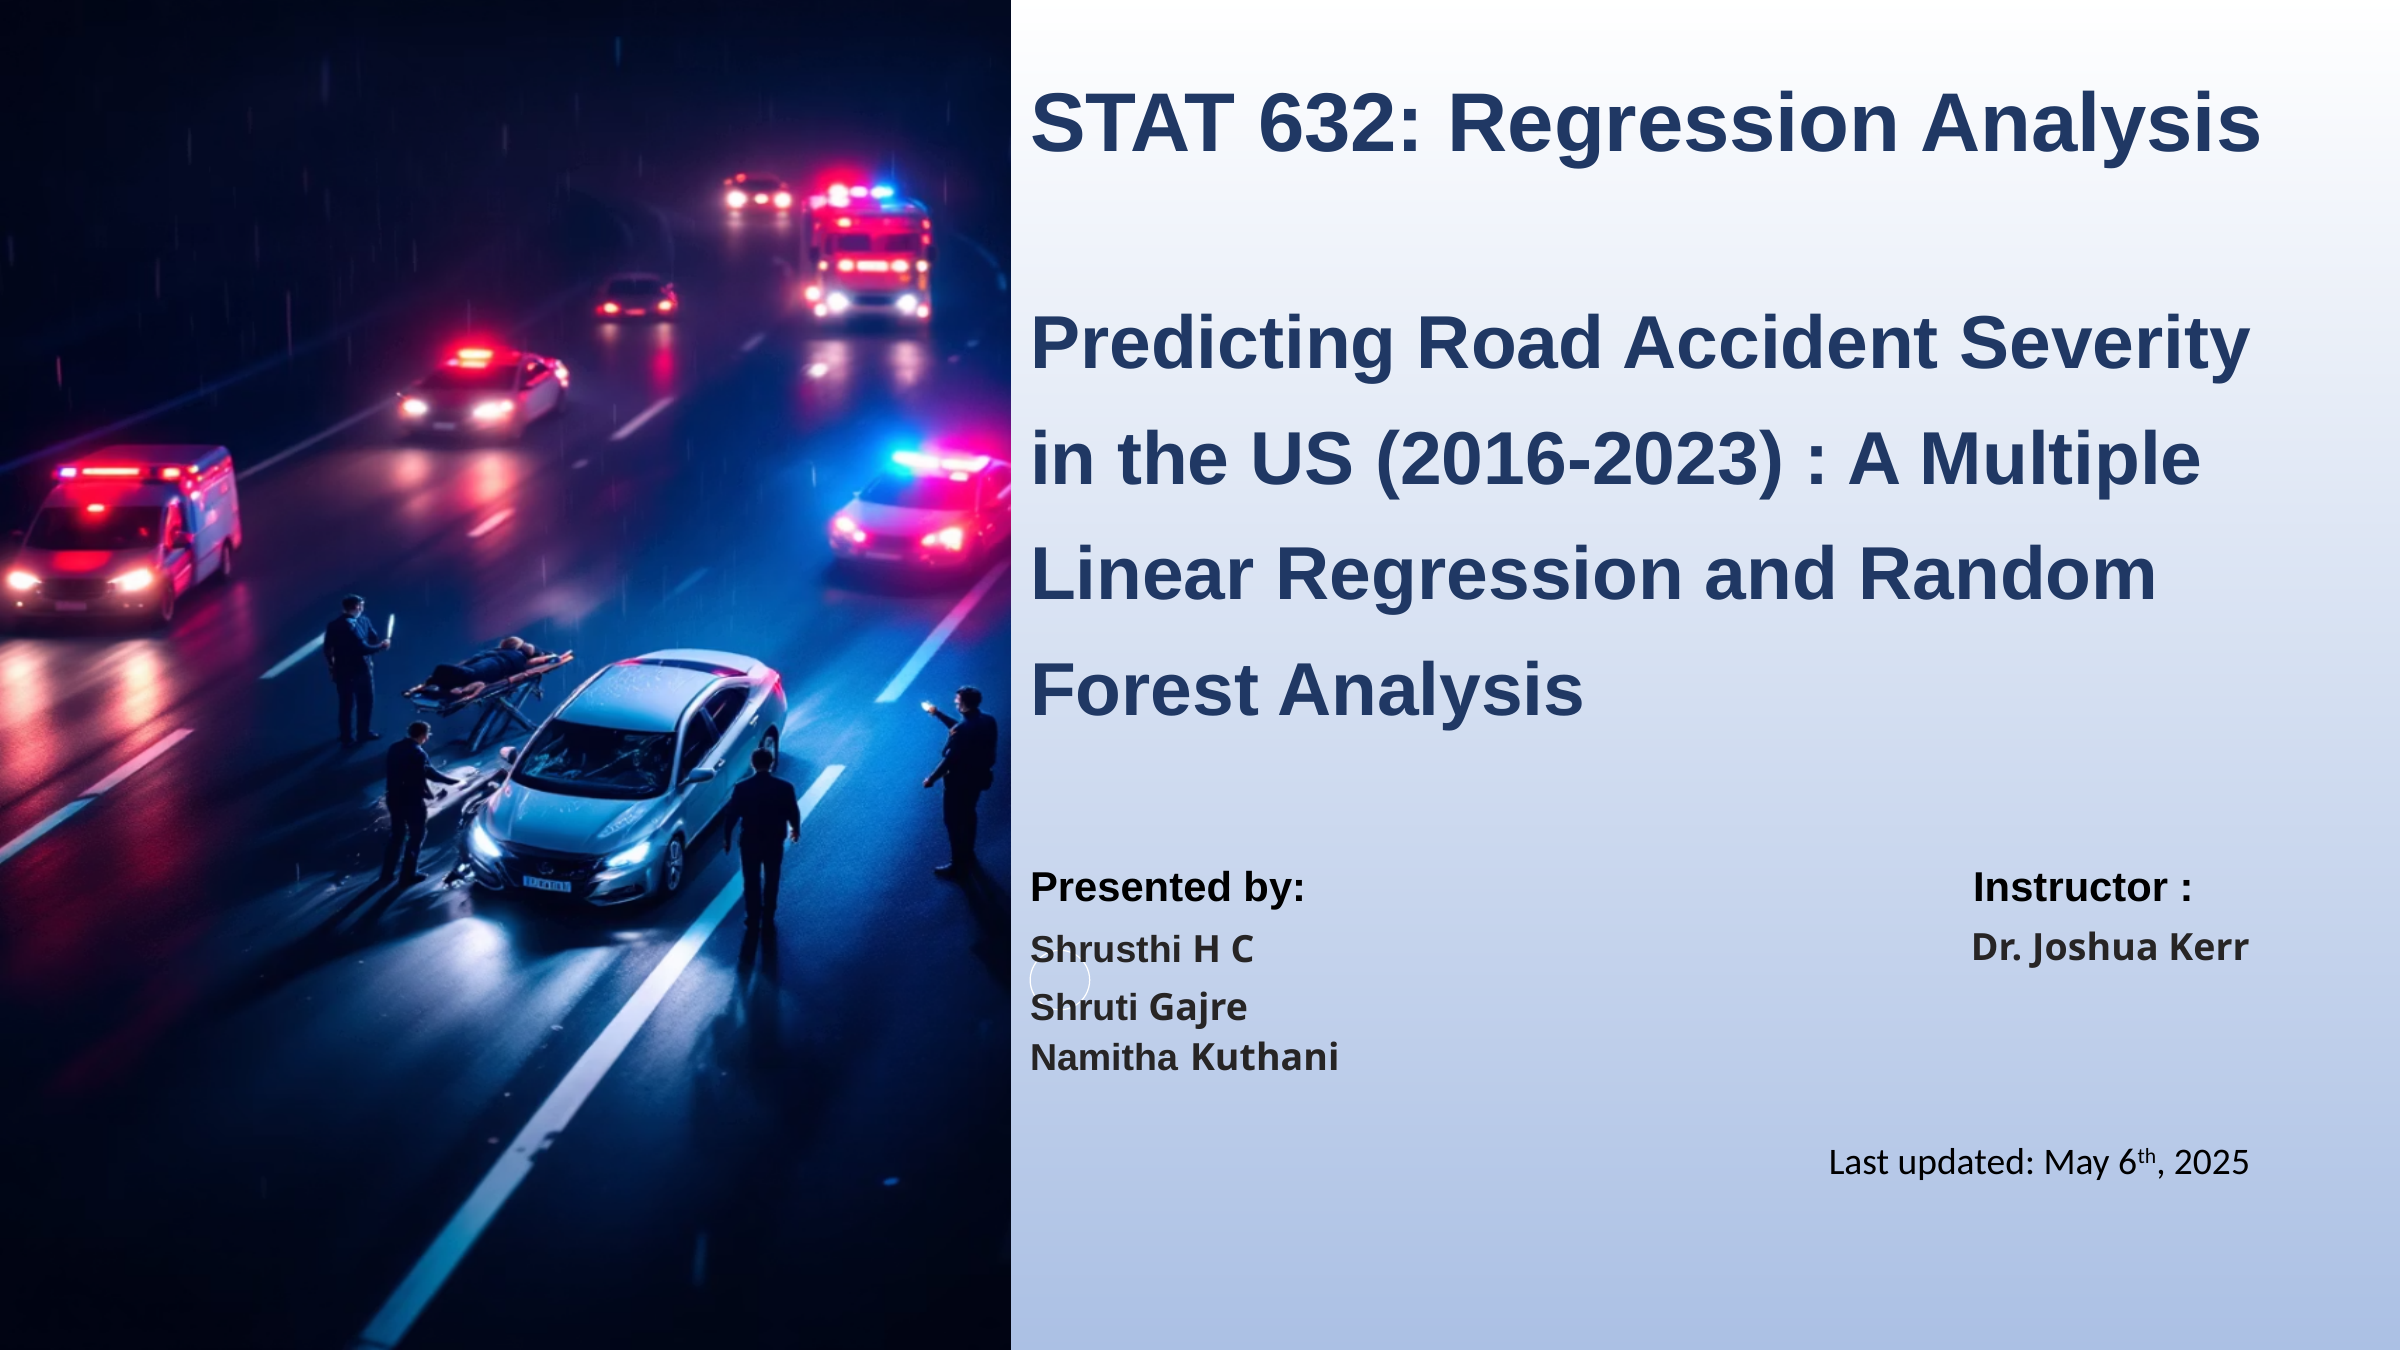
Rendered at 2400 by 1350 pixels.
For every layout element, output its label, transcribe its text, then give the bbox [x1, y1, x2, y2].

text_box Shruti Gajre [1030, 963, 1357, 1015]
text_box [1030, 786, 2270, 906]
text_box Dr. Joshua Kerr [1956, 896, 2400, 976]
text_box Namitha Kuthani [1030, 1015, 1357, 1081]
text_box STAT 632: Regression Analysis Predicting Road Accident Severity in the US (2016-2023) : A Multiple Linear Regression and Random Forest Analysis [1030, 52, 2270, 172]
picture [0, 0, 1011, 1350]
text_box Last updated: May 6th, 2025 [1813, 1129, 2372, 1190]
text_box Shrusthi H C [1030, 905, 1357, 963]
text_box Presented by: Instructor : [1357, 906, 1956, 910]
